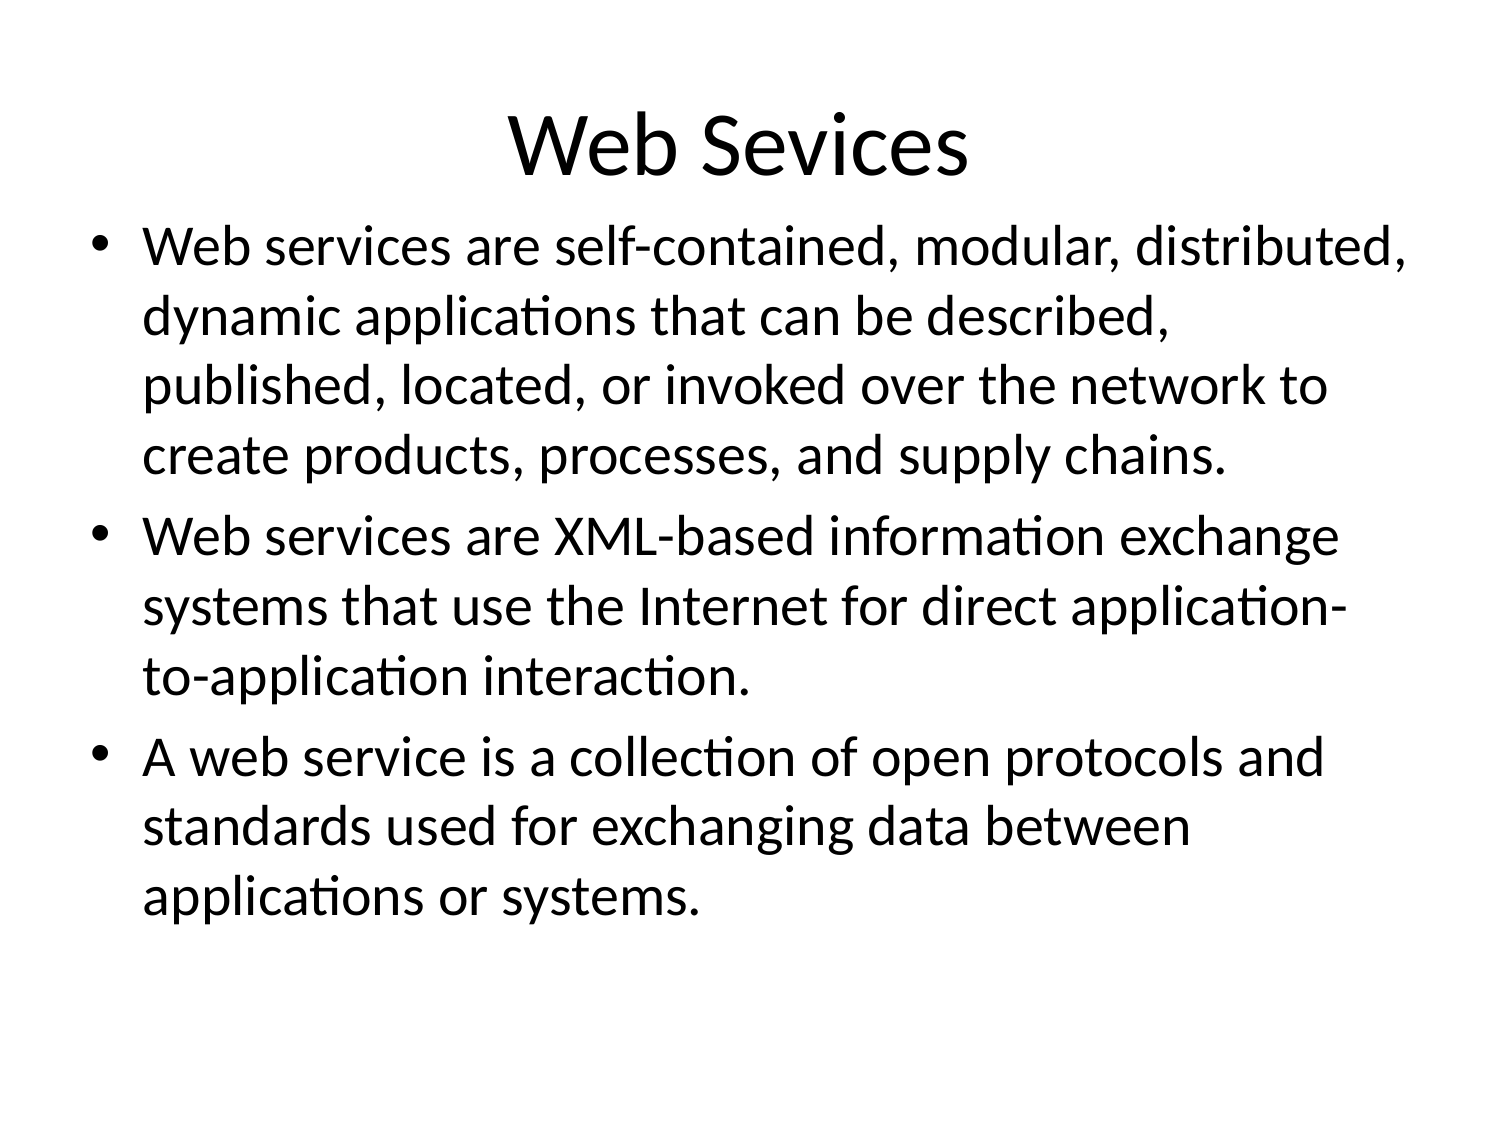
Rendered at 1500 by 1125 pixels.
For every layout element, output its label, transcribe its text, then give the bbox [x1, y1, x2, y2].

title Web Sevices [75, 45, 1425, 200]
list Web services are self-contained, modular, distributed, dynamic applications that can be described, published, located, or invoked over the network to create products, processes, and supply chains. Web services are XML-based information exchange systems that use the Internet for direct application-to-application interaction. A web service is a collection of open protocols and standards used for exchanging data between applications or systems. [75, 200, 1425, 1005]
